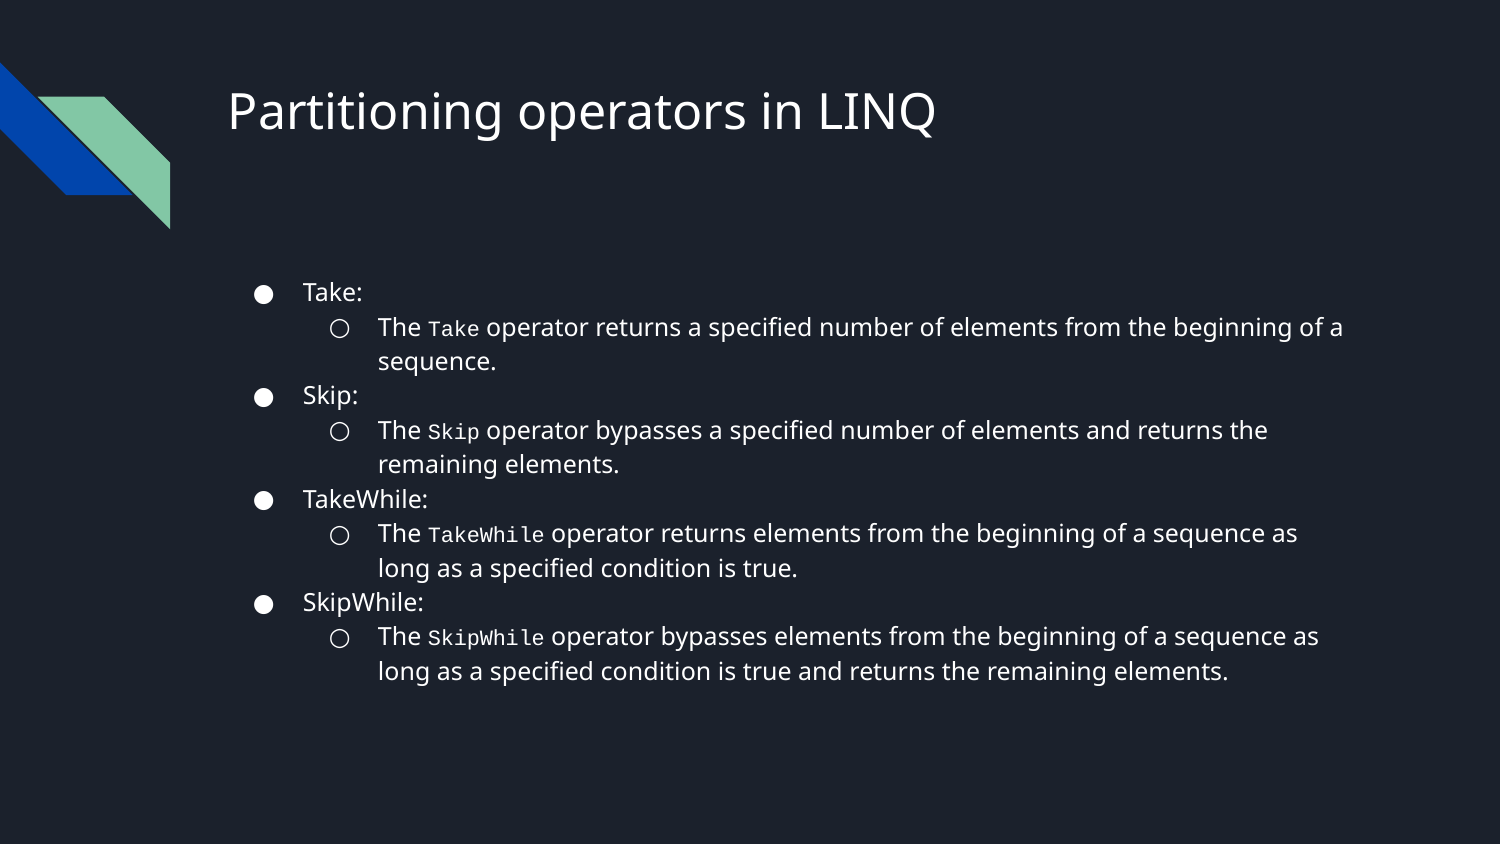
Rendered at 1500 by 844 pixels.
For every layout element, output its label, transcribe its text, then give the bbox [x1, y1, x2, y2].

list Take: The Take operator returns a specified number of elements from the beginning of a sequence. Skip: The Skip operator bypasses a specified number of elements and returns the remaining elements. TakeWhile: The TakeWhile operator returns elements from the beginning of a sequence as long as a specified condition is true. SkipWhile: The SkipWhile operator bypasses elements from the beginning of a sequence as long as a specified condition is true and returns the remaining elements. [212, 257, 1368, 735]
title Partitioning operators in LINQ [212, 64, 1368, 215]
